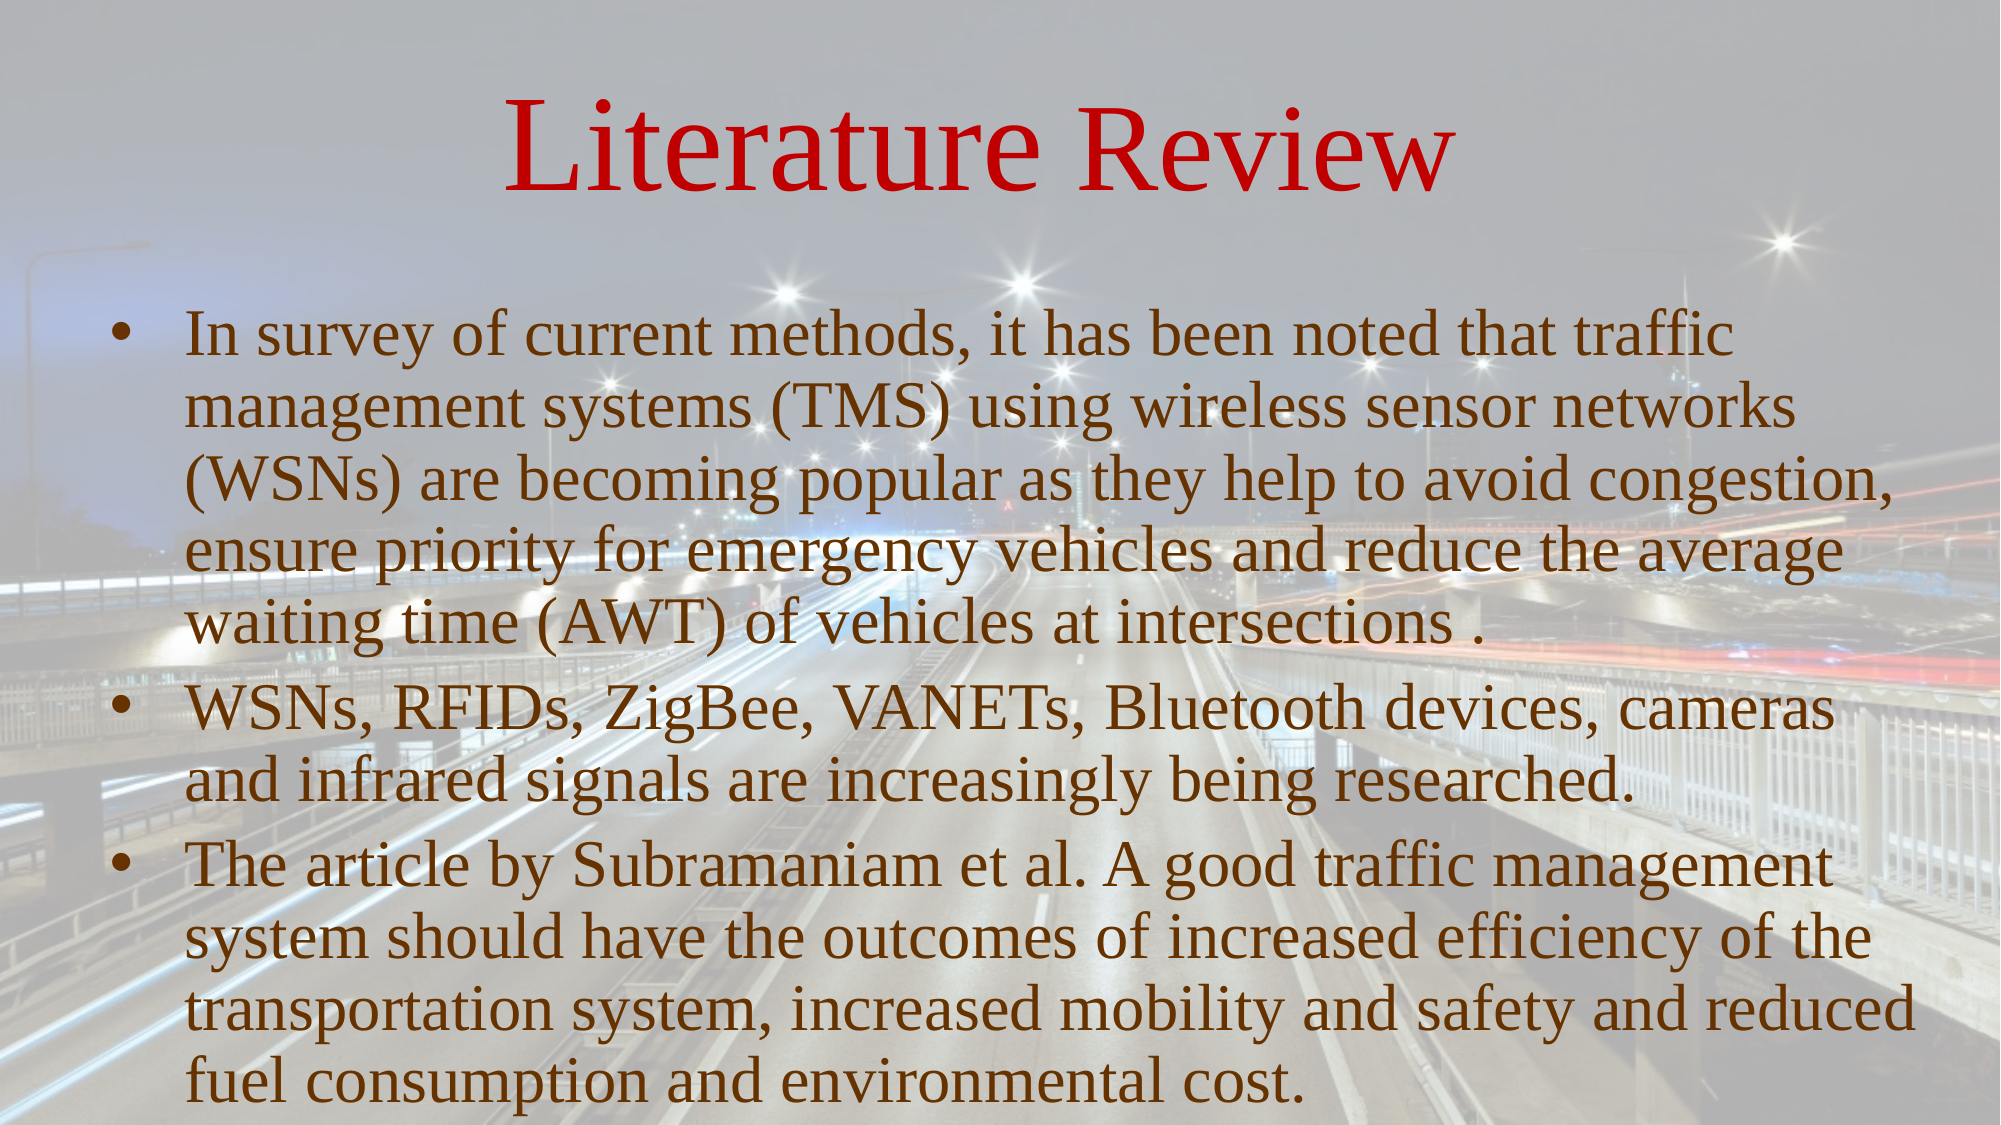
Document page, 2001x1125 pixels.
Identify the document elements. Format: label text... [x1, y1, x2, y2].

title Literature Review [235, 20, 1724, 251]
list In survey of current methods, it has been noted that traffic management systems (TMS) using wireless sensor networks (WSNs) are becoming popular as they help to avoid congestion, ensure priority for emergency vehicles and reduce the average waiting time (AWT) of vehicles at intersections . WSNs, RFIDs, ZigBee, VANETs, Bluetooth devices, cameras and infrared signals are increasingly being researched. The article by Subramaniam et al. A good traffic management system should have the outcomes of increased efficiency of the transportation system, increased mobility and safety and reduced fuel consumption and environmental cost. [94, 290, 1936, 1125]
